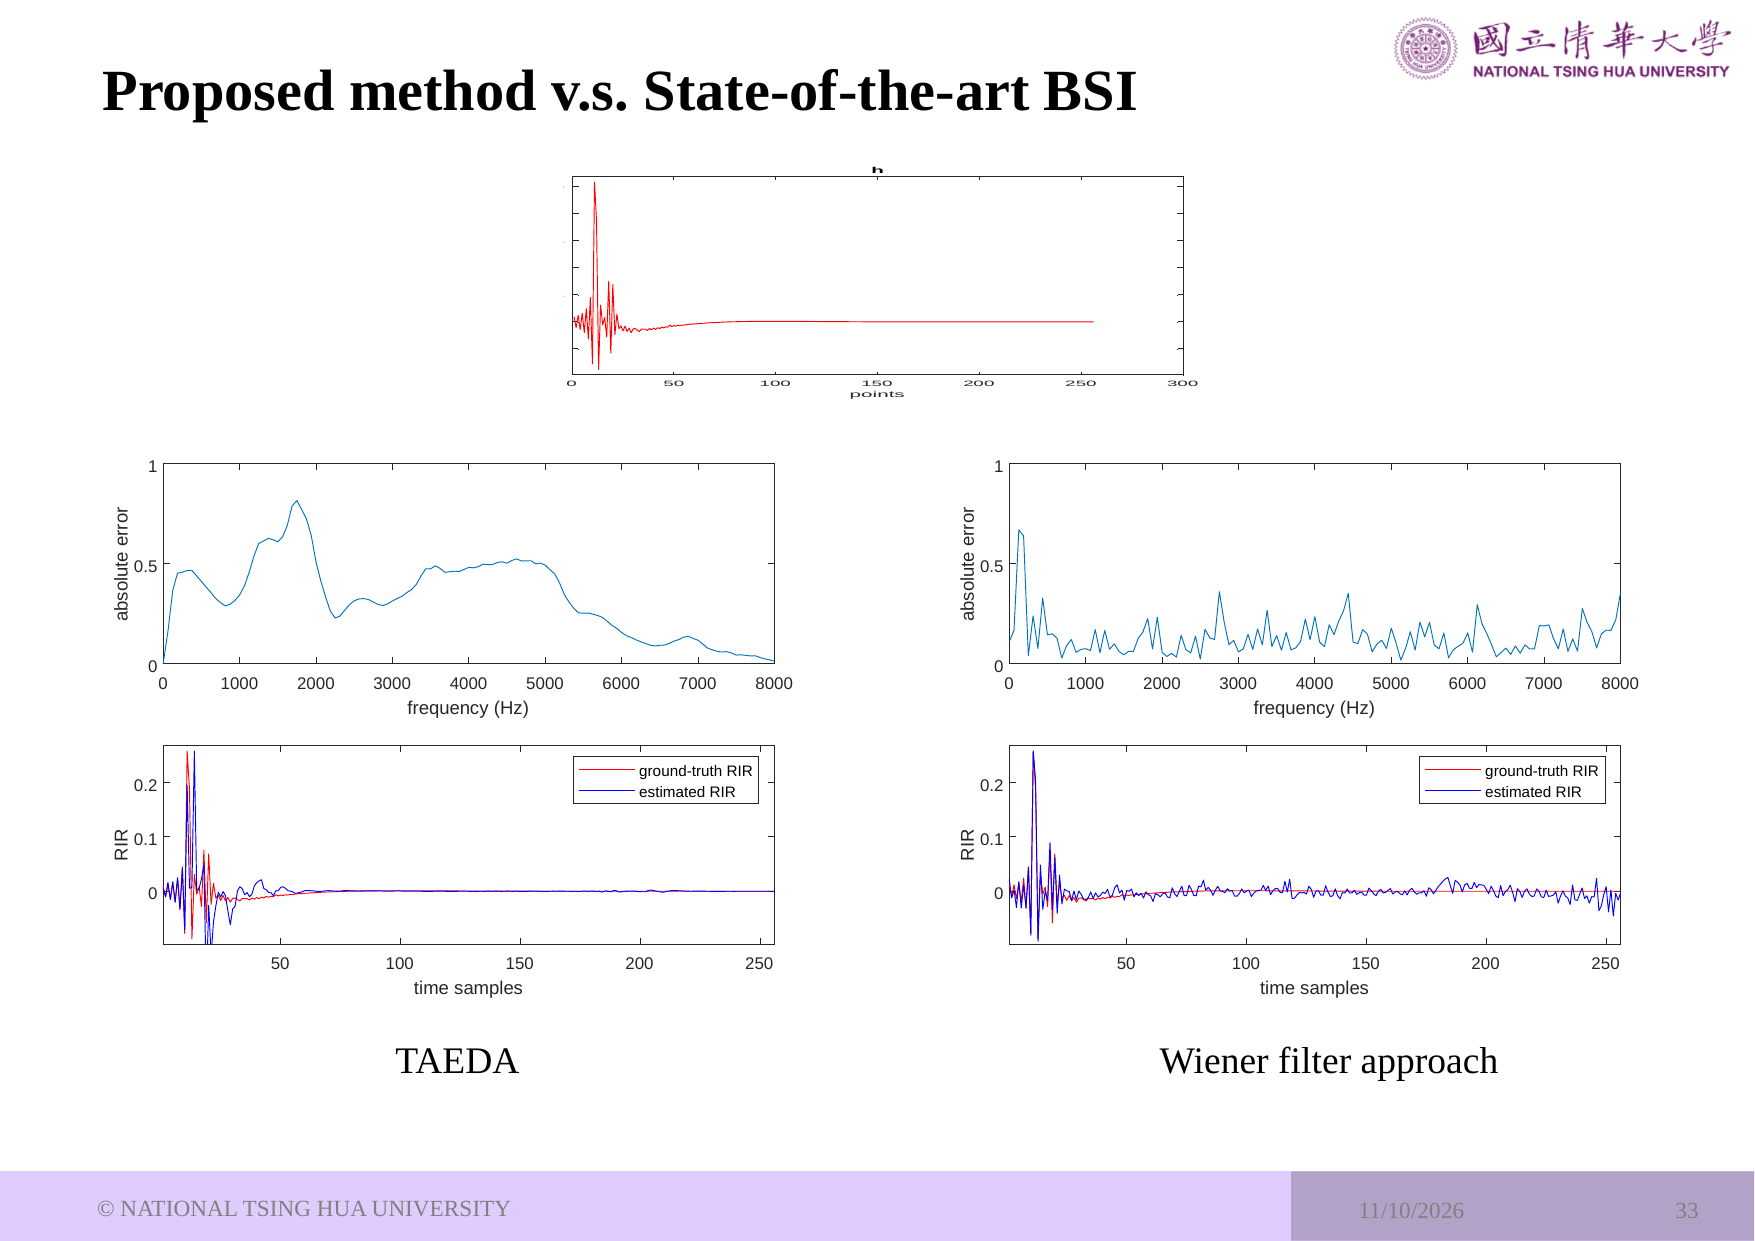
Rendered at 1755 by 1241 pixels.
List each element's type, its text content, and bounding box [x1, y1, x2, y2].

picture [1388, 2, 1755, 95]
slide_number 33 [1577, 1180, 1714, 1239]
footer © NATIONAL TSING HUA UNIVERSITY [82, 1177, 562, 1236]
picture [0, 1171, 1291, 1241]
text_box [468, 148, 1257, 412]
text_box TAEDA [380, 1028, 562, 1088]
text_box Wiener filter approach [1144, 1028, 1602, 1088]
picture [906, 419, 1695, 1011]
title Proposed method v.s. State-of-the-art BSI [87, 35, 1257, 140]
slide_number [1343, 1180, 1551, 1239]
picture [60, 419, 848, 1011]
